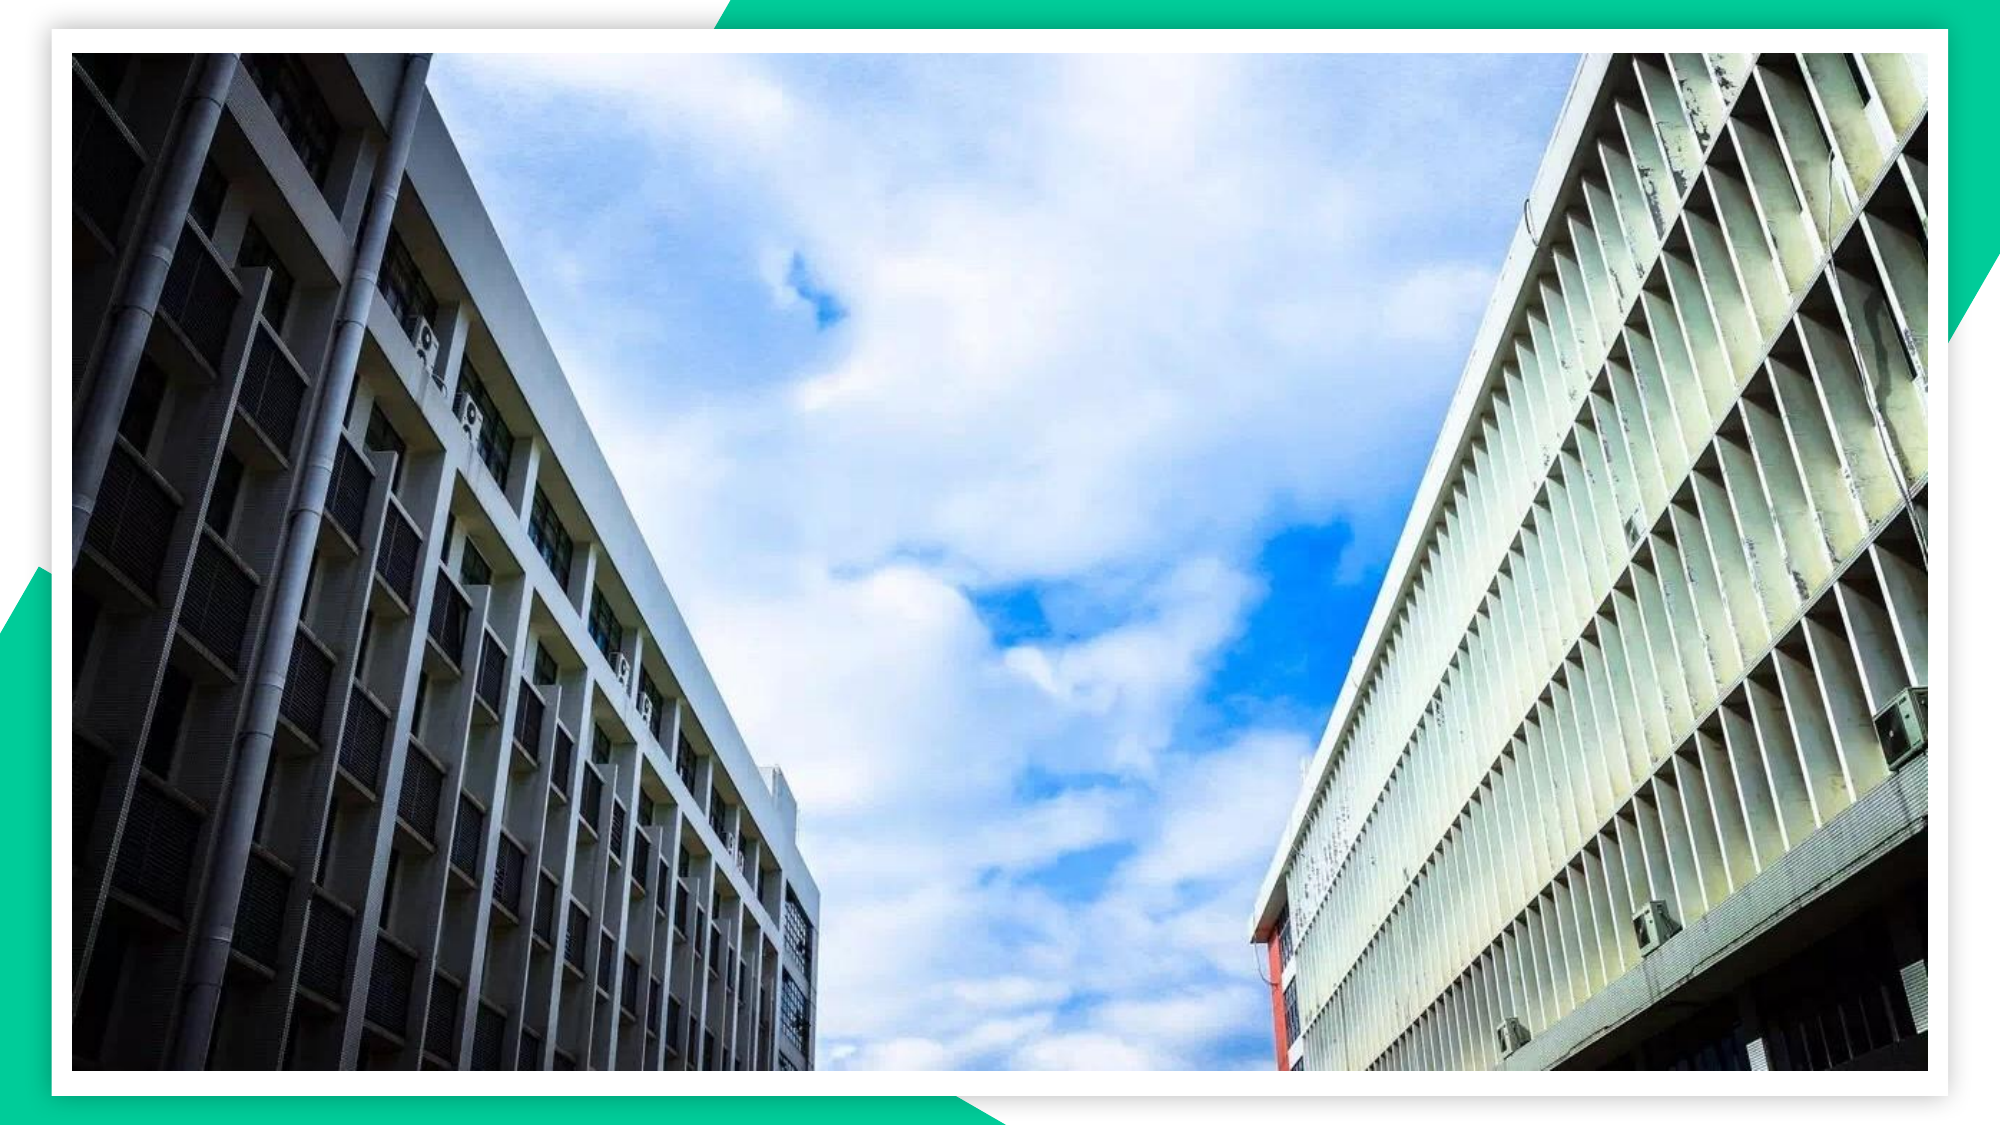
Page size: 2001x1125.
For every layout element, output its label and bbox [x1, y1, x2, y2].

picture [72, 53, 1928, 1071]
